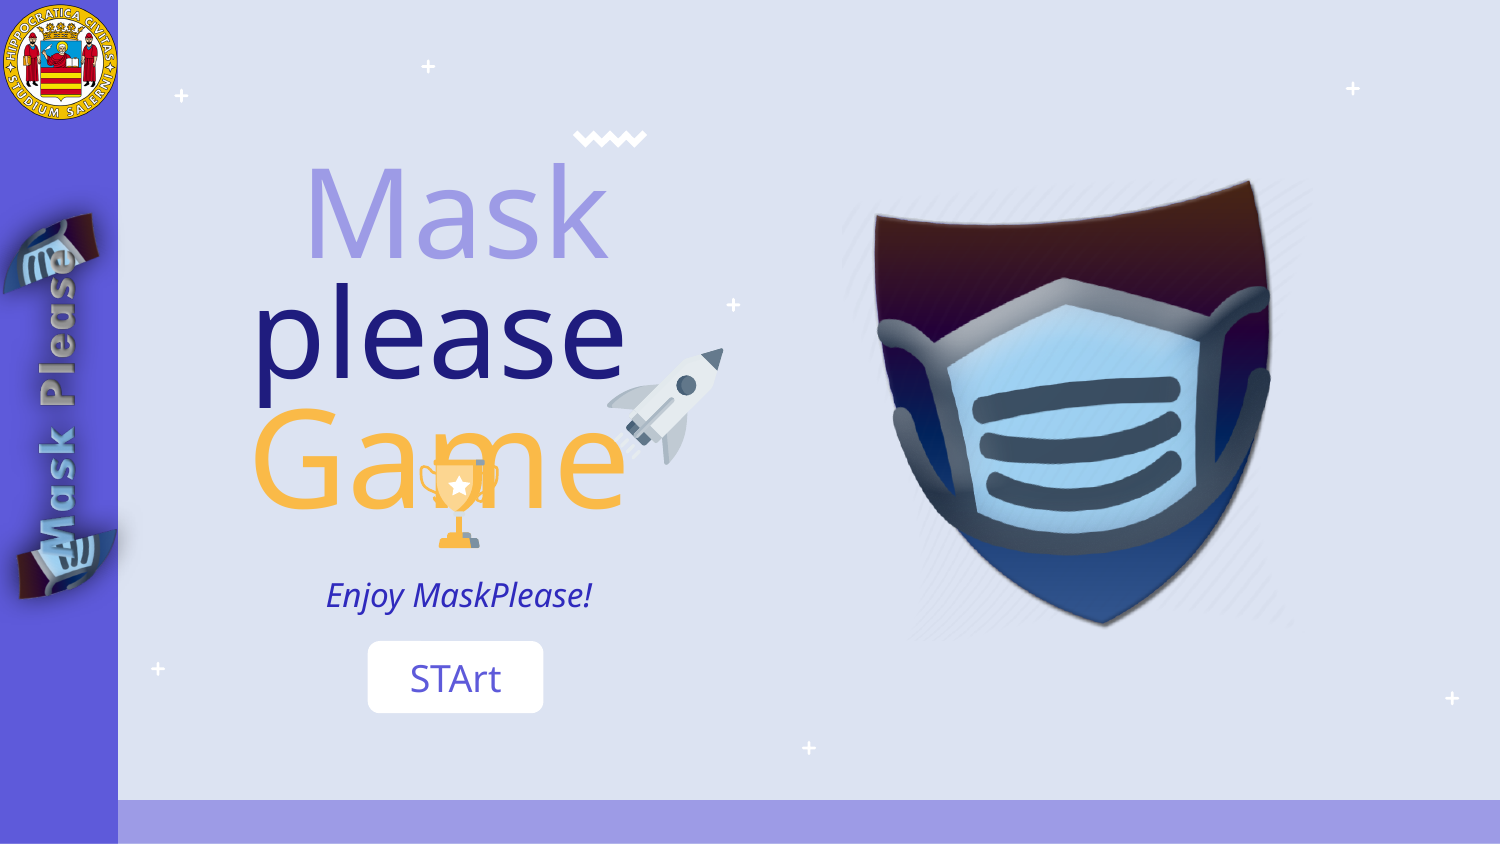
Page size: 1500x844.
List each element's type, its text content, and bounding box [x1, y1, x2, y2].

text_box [419, 459, 499, 549]
picture [841, 170, 1313, 642]
text_box STArt [367, 640, 544, 714]
title Mask please Game [187, 177, 724, 520]
picture [0, 212, 254, 600]
subtitle Enjoy MaskPlease! [191, 558, 728, 631]
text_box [605, 348, 724, 465]
picture [0, 1, 120, 122]
